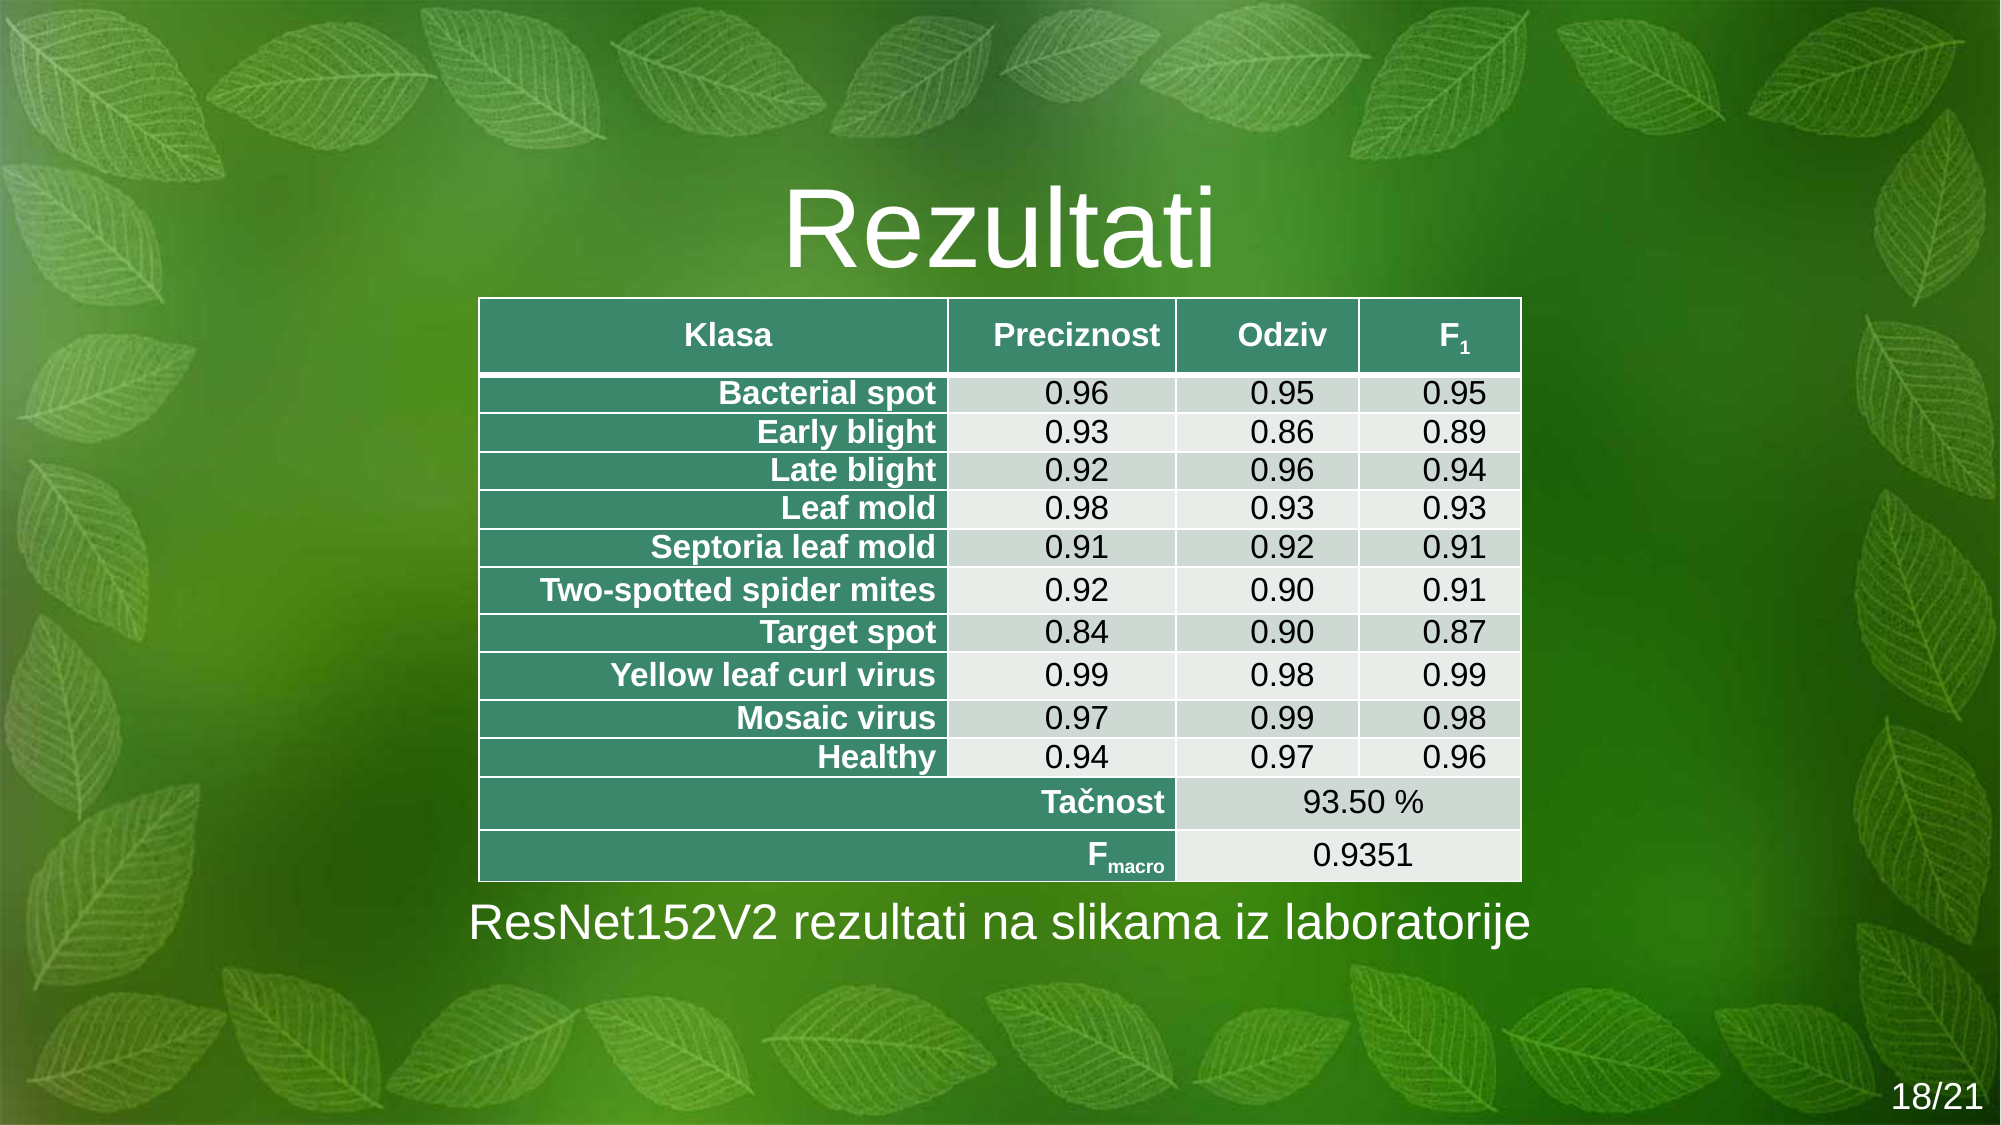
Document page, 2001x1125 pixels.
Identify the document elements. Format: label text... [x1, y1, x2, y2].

table_cell 0.91 [1360, 568, 1520, 613]
table_cell 0.89 [1360, 414, 1520, 451]
table_cell 0.9351 [1177, 831, 1520, 881]
table_cell 0.84 [949, 615, 1175, 651]
table_cell Leaf mold [480, 491, 947, 528]
table_cell 0.91 [1360, 530, 1520, 566]
table_cell 0.95 [1360, 378, 1520, 412]
table_cell Late blight [480, 453, 947, 489]
table_cell Early blight [480, 414, 947, 451]
table_cell 0.90 [1177, 615, 1358, 651]
table_cell 0.96 [949, 378, 1175, 412]
text_box ResNet152V2 rezultati na slikama iz laboratorije [453, 881, 1547, 957]
table_header Odziv [1177, 299, 1358, 372]
table_cell 0.92 [949, 453, 1175, 489]
table_cell Tačnost [480, 778, 1175, 829]
table_cell Fmacro [480, 831, 1175, 881]
table_cell Yellow leaf curl virus [480, 653, 947, 699]
table_cell Two-spotted spider mites [480, 568, 947, 613]
table_cell 0.93 [949, 414, 1175, 451]
table_cell 0.96 [1360, 739, 1520, 776]
table_header F1 [1360, 299, 1520, 372]
table_cell 0.92 [1177, 530, 1358, 566]
table_cell 0.93 [1360, 491, 1520, 528]
table_cell 0.90 [1177, 568, 1358, 613]
table_cell 0.99 [1360, 653, 1520, 699]
table_cell 0.96 [1177, 453, 1358, 489]
table_cell Septoria leaf mold [480, 530, 947, 566]
table_cell 0.94 [1360, 453, 1520, 489]
table_cell 0.98 [1360, 701, 1520, 737]
table_cell 0.94 [949, 739, 1175, 776]
table_cell 0.87 [1360, 615, 1520, 651]
table_cell 0.97 [949, 701, 1175, 737]
table_cell Healthy [480, 739, 947, 776]
table_cell 0.98 [949, 491, 1175, 528]
table_cell 0.92 [949, 568, 1175, 613]
table_cell Bacterial spot [480, 378, 947, 412]
table_cell 0.99 [1177, 701, 1358, 737]
table_cell 0.93 [1177, 491, 1358, 528]
table_cell 0.98 [1177, 653, 1358, 699]
picture [0, 0, 2001, 1125]
table_cell 0.99 [949, 653, 1175, 699]
table_cell 0.97 [1177, 739, 1358, 776]
table_cell 93.50 % [1177, 778, 1520, 829]
text_box Rezultati [105, 147, 1895, 297]
table_cell 0.86 [1177, 414, 1358, 451]
text_box 18/21 [1875, 1064, 2000, 1125]
table_cell 0.95 [1177, 378, 1358, 412]
table_cell Mosaic virus [480, 701, 947, 737]
table_header Klasa [480, 299, 947, 372]
table_header Preciznost [949, 299, 1175, 372]
table_cell Target spot [480, 615, 947, 651]
table_cell 0.91 [949, 530, 1175, 566]
